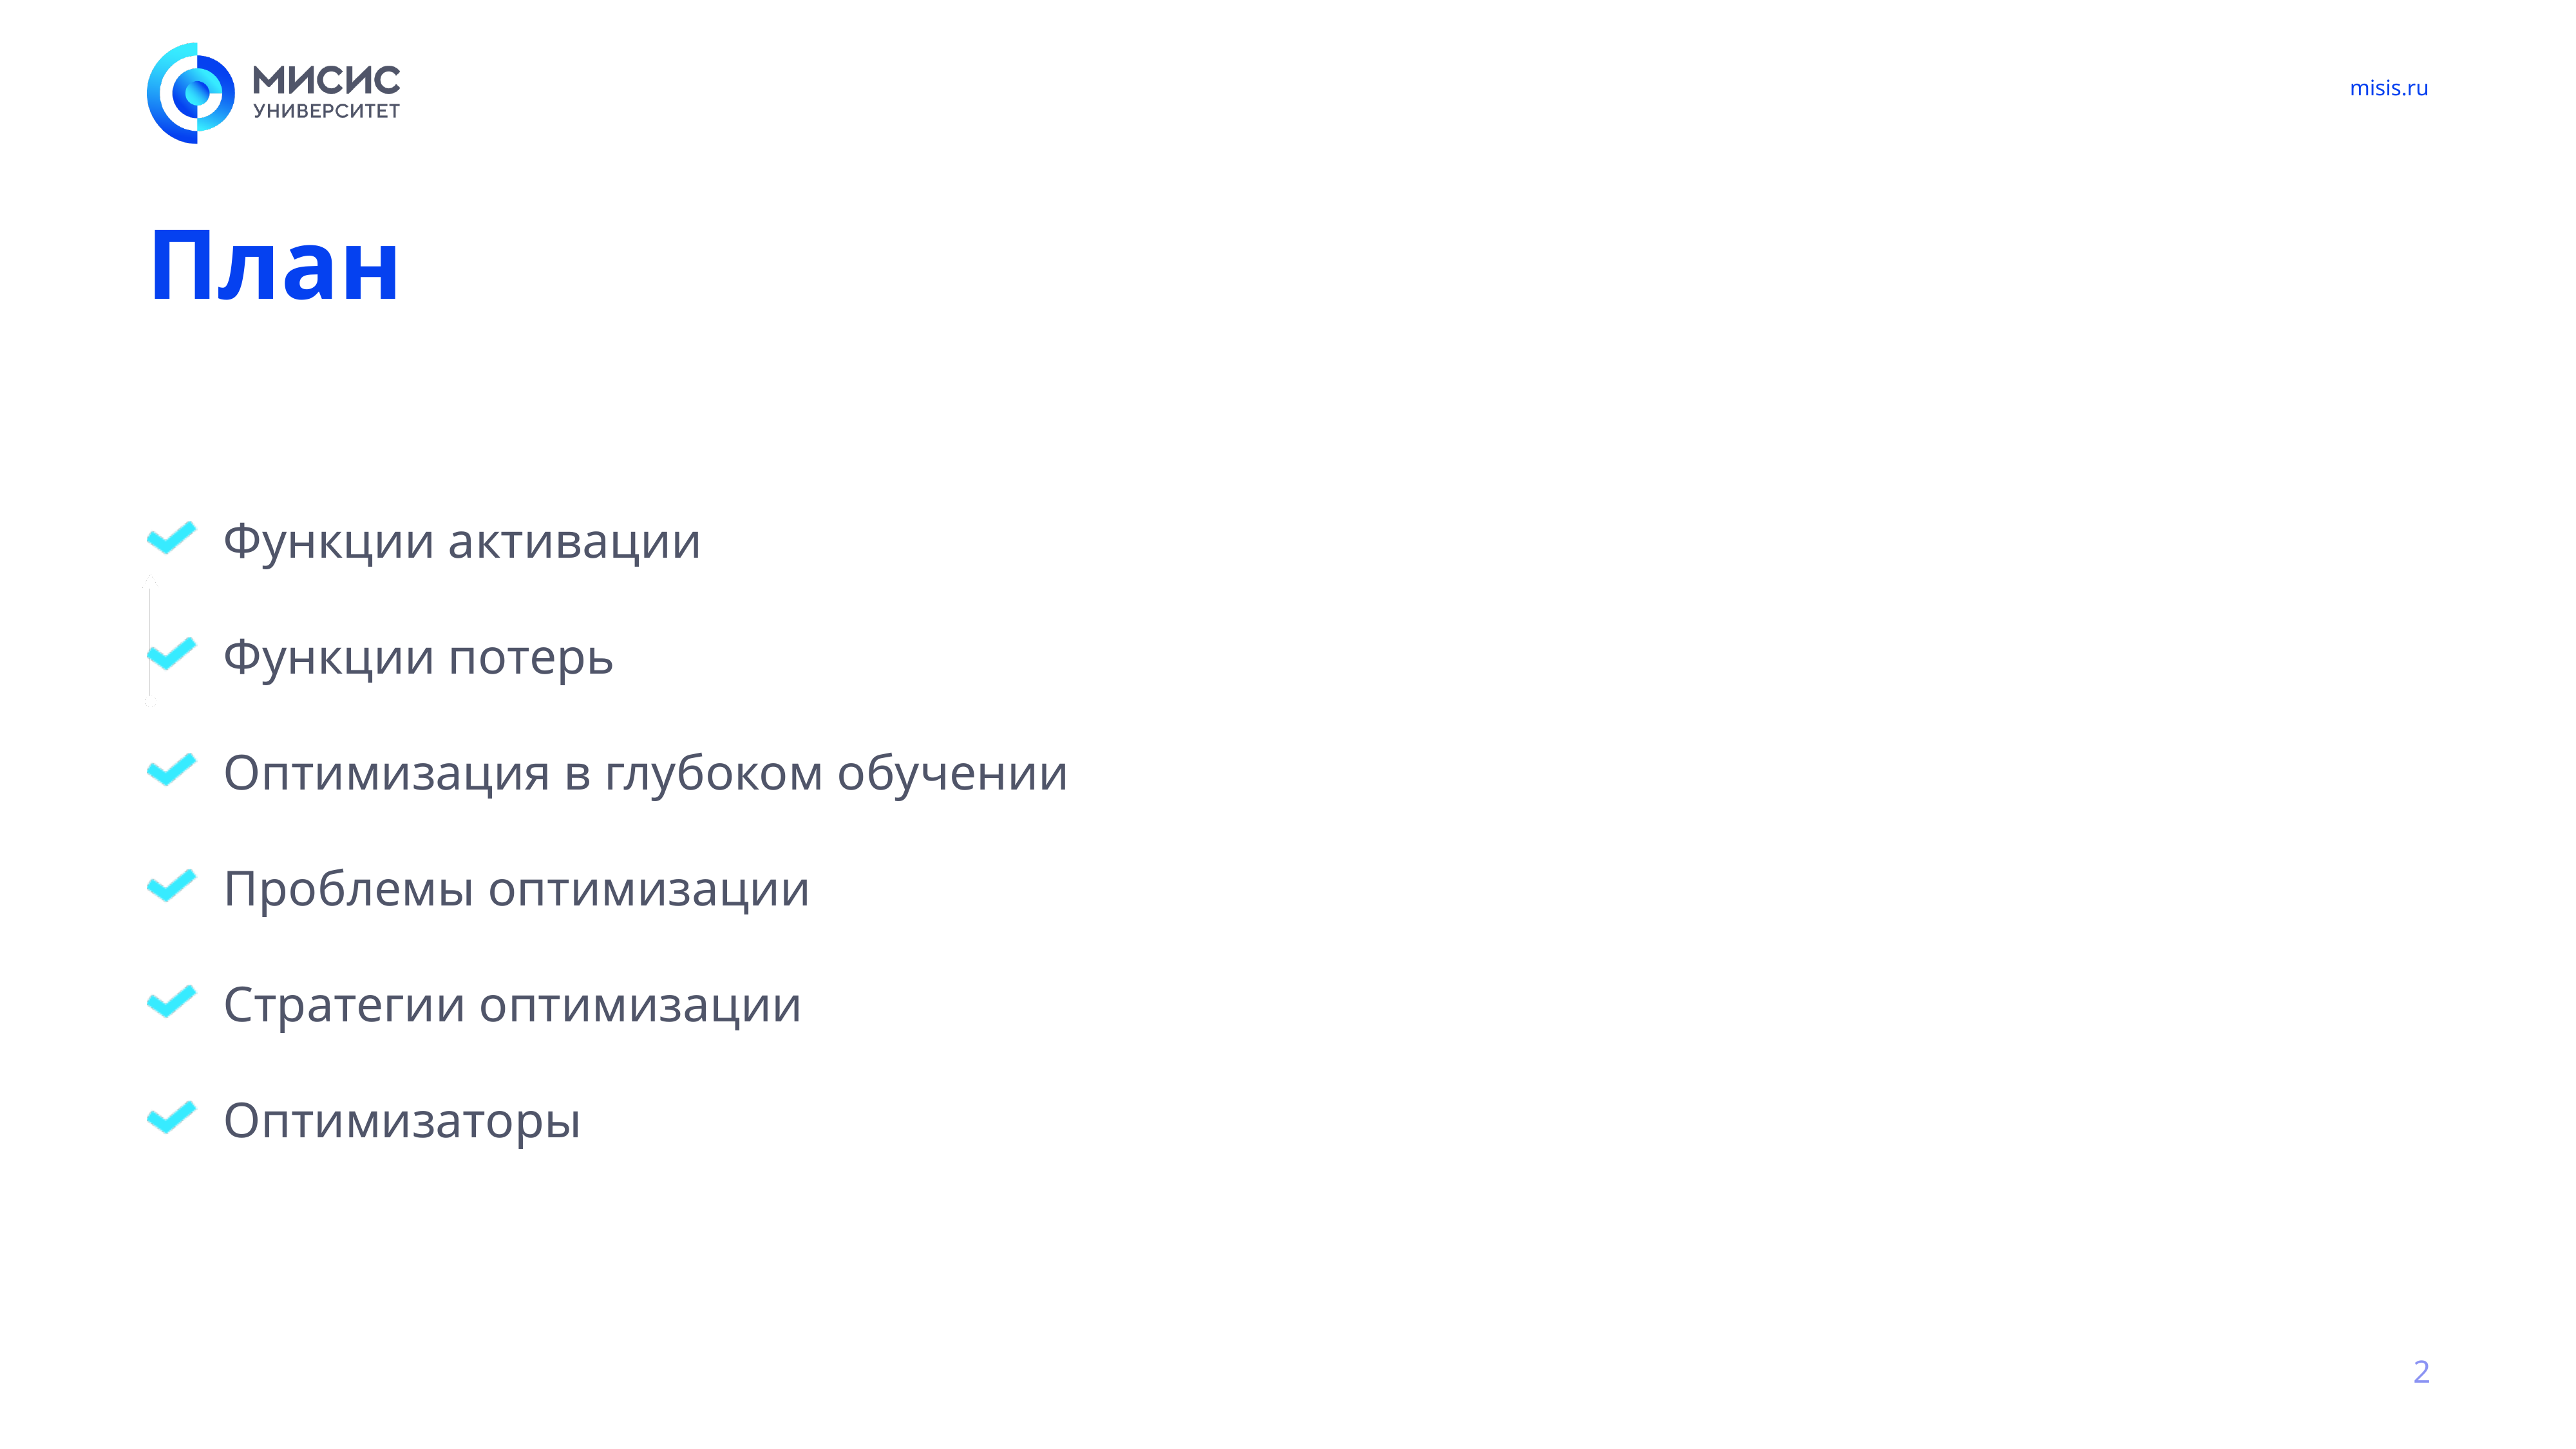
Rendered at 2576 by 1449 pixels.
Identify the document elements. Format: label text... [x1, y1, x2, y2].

picture [147, 1101, 198, 1135]
picture [147, 637, 198, 672]
picture [147, 753, 198, 788]
picture [147, 985, 198, 1019]
picture [147, 42, 401, 144]
picture [147, 869, 198, 904]
picture [147, 521, 198, 556]
title План [137, 223, 1260, 341]
slide_number 2 [2092, 1334, 2441, 1412]
list Функции активации Функции потерь Оптимизация в глубоком обучении Проблемы оптимизации Стратегии оптимизации Оптимизаторы [137, 504, 1124, 1412]
